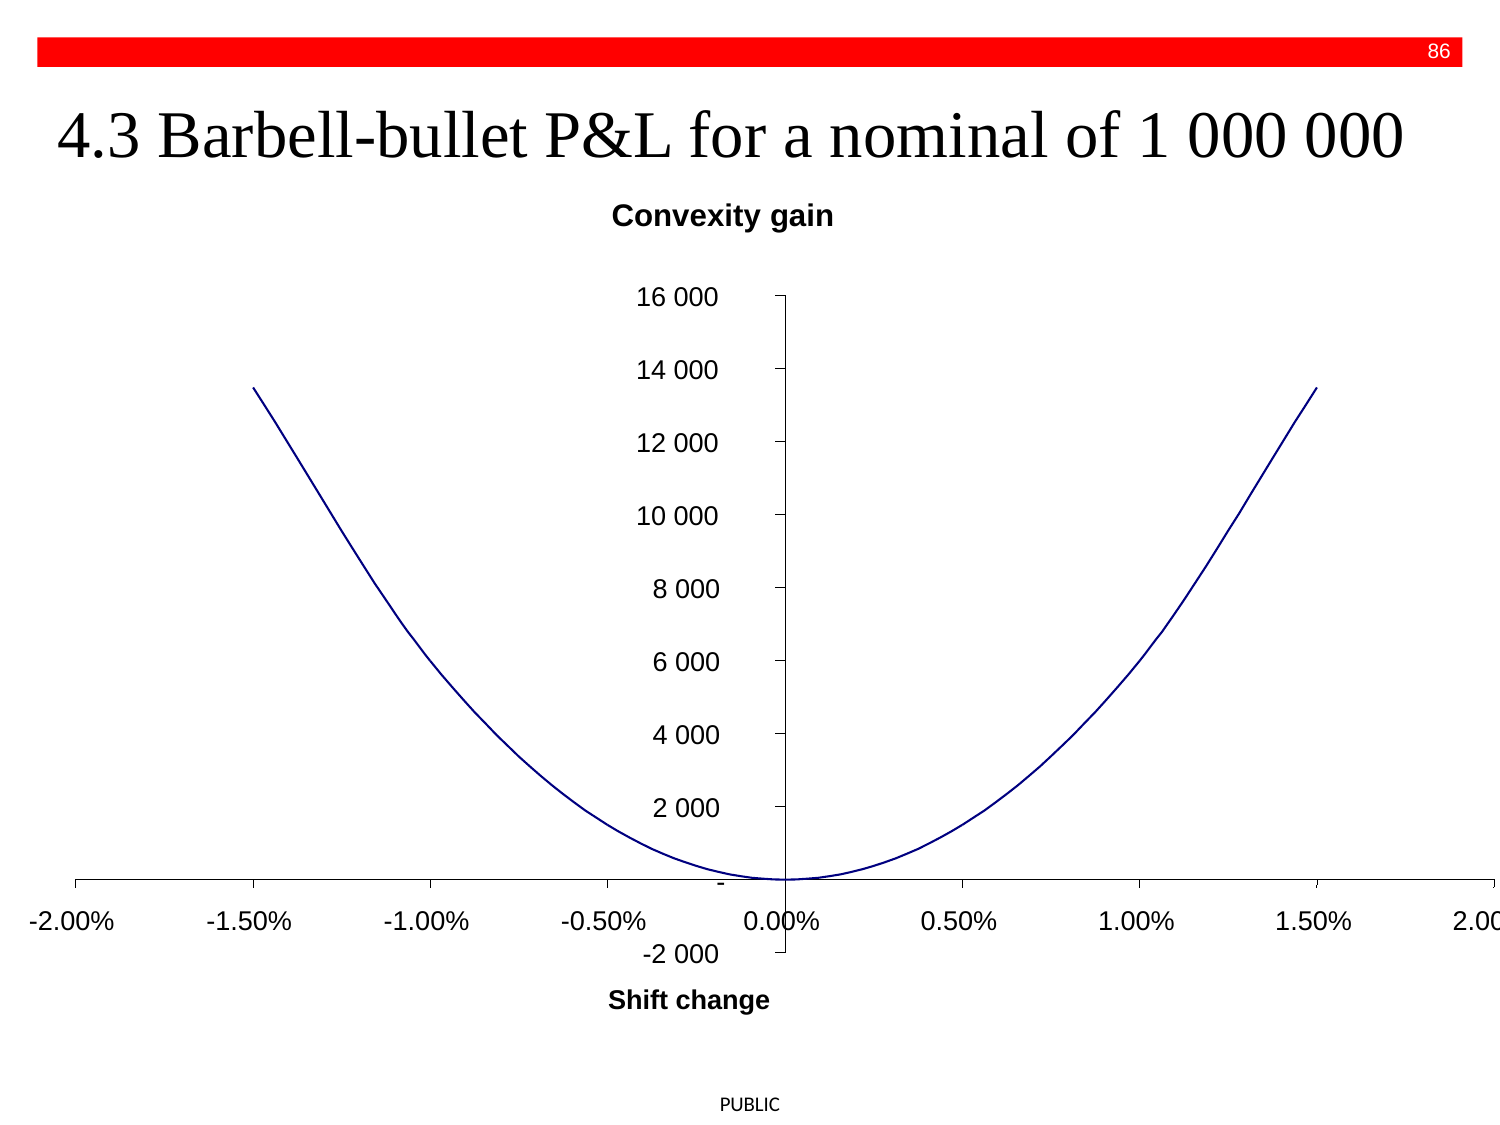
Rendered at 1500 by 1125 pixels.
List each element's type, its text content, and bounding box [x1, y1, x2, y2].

text_box [785, 824, 963, 880]
text_box 6 000 [652, 644, 728, 678]
text_box 8 000 [652, 571, 728, 605]
text_box 0.00% [743, 903, 821, 936]
text_box -0.50% [560, 903, 647, 936]
text_box 10 000 [635, 498, 727, 532]
text_box -1.50% [206, 903, 293, 936]
text_box [962, 661, 1140, 825]
text_box 14 000 [635, 352, 727, 386]
text_box 4.3 Barbell-bullet P&L for a nominal of 1 000 000 [25, 83, 1500, 179]
text_box - [716, 863, 734, 897]
text_box 2 000 [652, 790, 728, 824]
text_box Shift change [608, 982, 771, 1015]
footer [512, 1042, 988, 1103]
text_box 1.50% [1275, 903, 1352, 936]
text_box -1.00% [383, 903, 470, 936]
text_box [430, 660, 607, 825]
text_box -2.00% [29, 903, 115, 936]
text_box [253, 387, 430, 661]
text_box 0.50% [920, 903, 998, 936]
text_box 2.00% [1452, 903, 1500, 936]
text_box 4 000 [652, 717, 728, 751]
text_box 1.00% [1098, 903, 1175, 936]
text_box Convexity gain [611, 195, 835, 233]
text_box [607, 824, 732, 872]
text_box 16 000 [635, 279, 727, 313]
text_box -2 000 [642, 936, 727, 970]
text_box [1139, 387, 1317, 661]
text_box [734, 863, 785, 880]
text_box 12 000 [635, 425, 727, 459]
